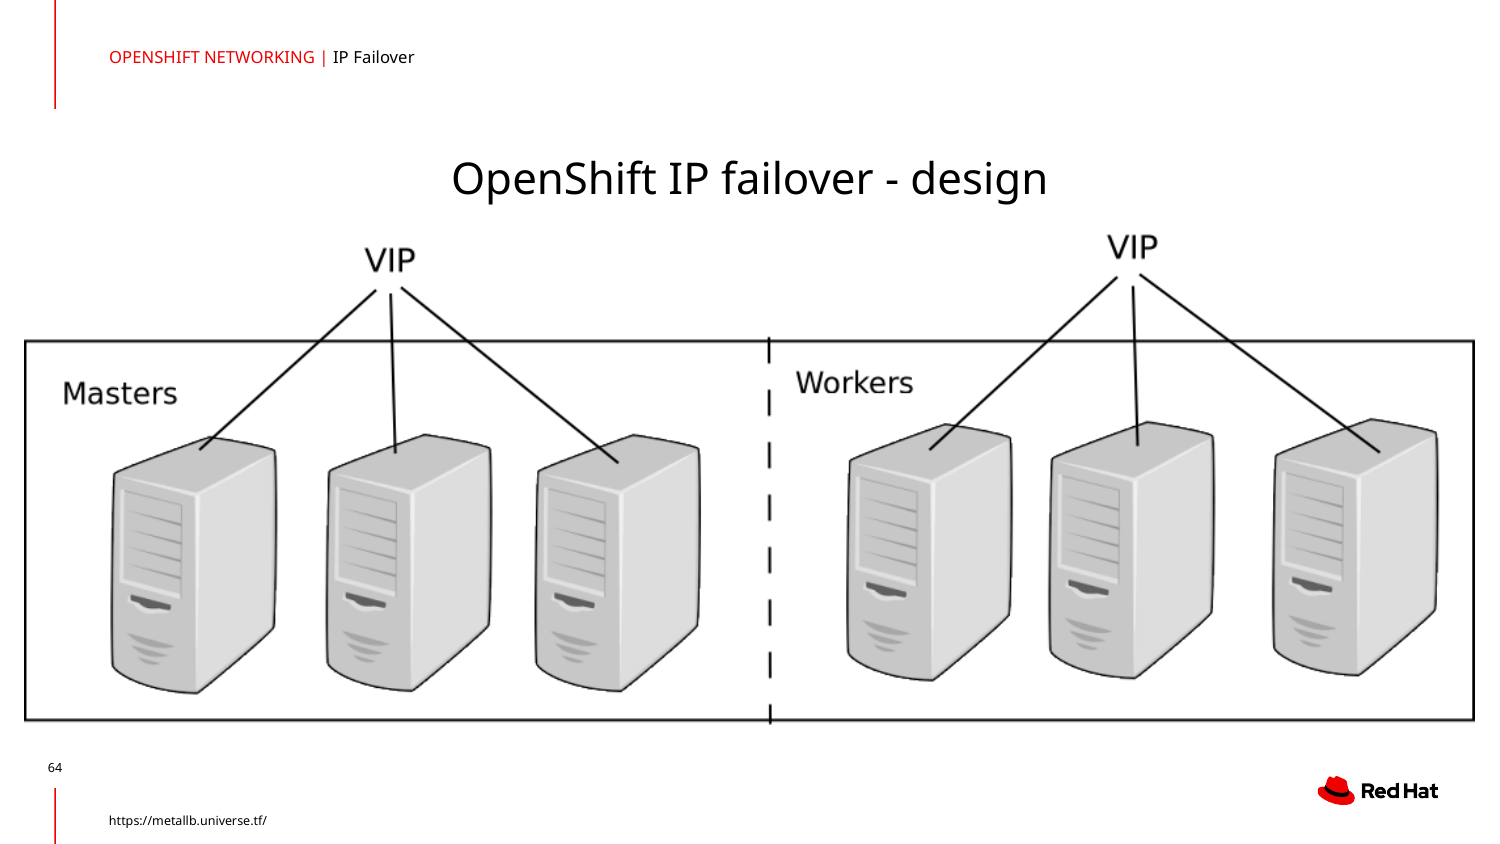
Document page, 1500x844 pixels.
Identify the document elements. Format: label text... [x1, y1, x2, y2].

slide_number ‹#› [10, 759, 101, 777]
subtitle https://metallb.universe.tf/ [108, 759, 1094, 828]
subtitle OPENSHIFT NETWORKING | IP Failover [55, 6, 689, 108]
picture [1317, 776, 1438, 805]
title OpenShift IP failover - design [108, 135, 1392, 204]
picture [24, 228, 1476, 725]
